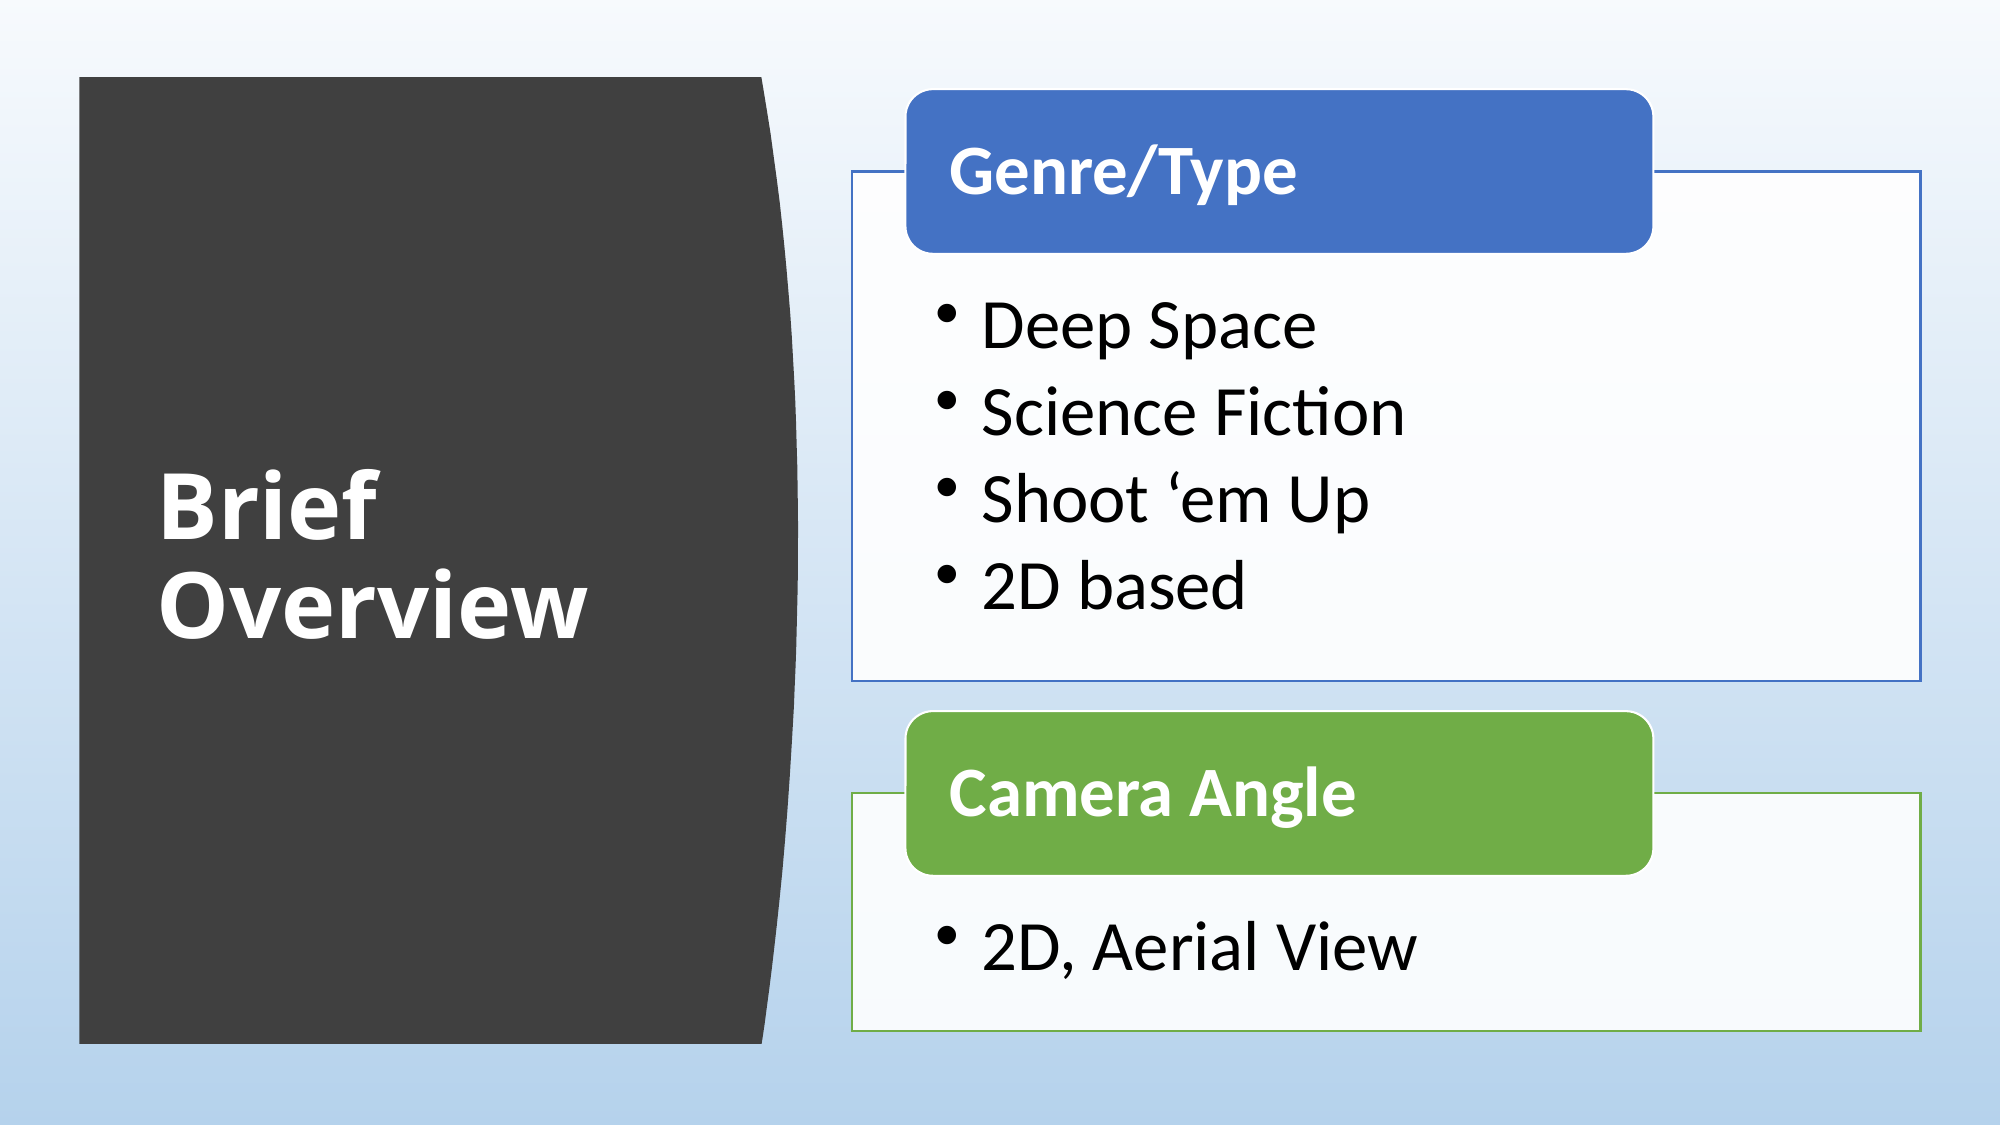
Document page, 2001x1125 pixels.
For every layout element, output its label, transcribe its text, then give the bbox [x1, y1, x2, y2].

text_box [78, 76, 800, 1045]
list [852, 77, 1921, 1043]
title Brief Overview [141, 166, 702, 953]
